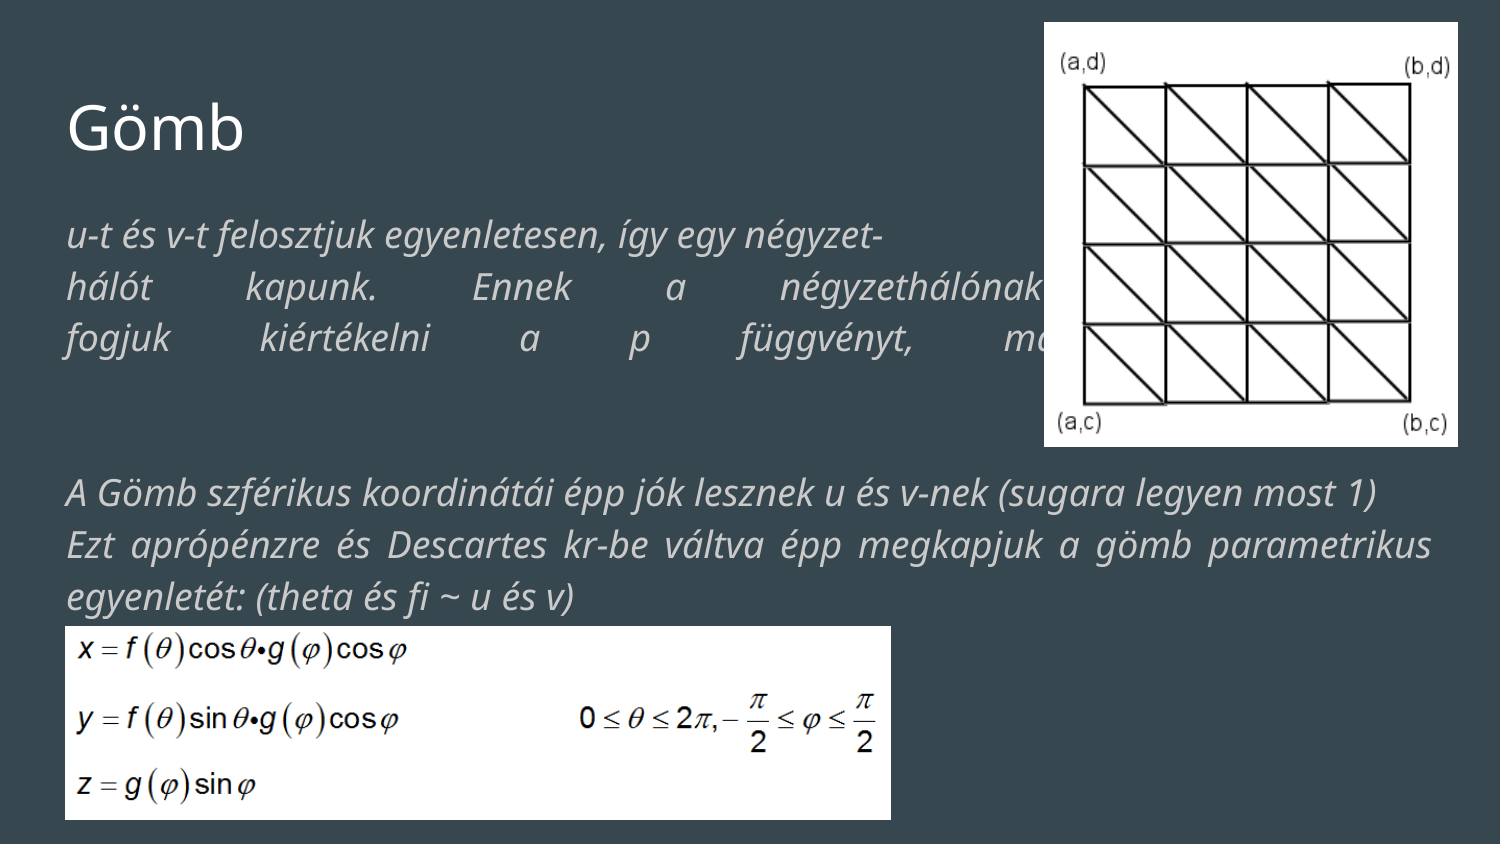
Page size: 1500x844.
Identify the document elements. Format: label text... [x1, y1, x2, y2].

list u-t és v-t felosztjuk egyenletesen, így egy négyzet- hálót kapunk. Ennek a négyzethálónak a pontjaiban fogjuk kiértékelni a p függvényt, majd háromszögeket képzünk. A Gömb szférikus koordinátái épp jók lesznek u és v-nek (sugara legyen most 1) Ezt aprópénzre és Descartes kr-be váltva épp megkapjuk a gömb parametrikus egyenletét: (theta és fi ~ u és v) [51, 189, 1449, 750]
picture [65, 625, 891, 821]
title Gömb [51, 72, 1039, 167]
picture [1044, 22, 1458, 448]
